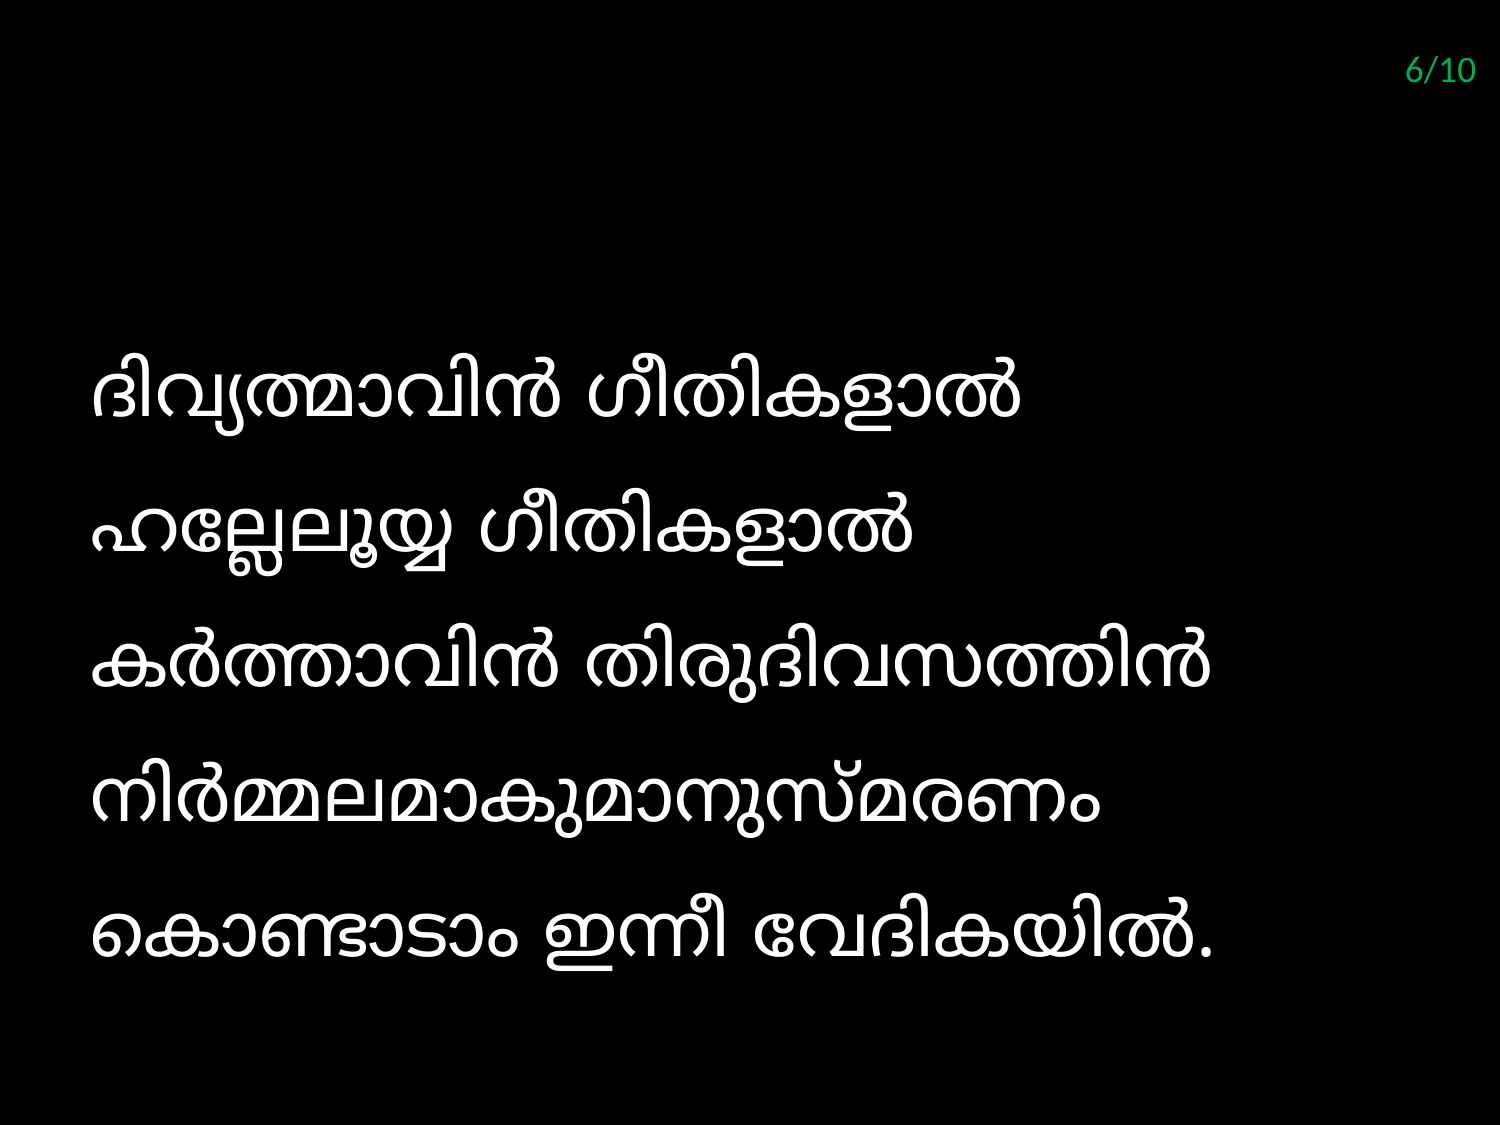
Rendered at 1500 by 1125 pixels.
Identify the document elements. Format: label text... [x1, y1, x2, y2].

text_box 6/10 [1390, 37, 1492, 98]
list ദിവ്യത്മാവിന്‍ ഗീതികളാല്‍ ഹല്ലേലൂയ്യ ഗീതികളാല്‍ കര്‍ത്താവിന്‍ തിരുദിവസത്തിന്‍ നിര്‍മ്മലമാകുമാനുസ്മരണം കൊണ്ടാടാം ഇന്നീ വേദികയില്‍. [75, 262, 1425, 1005]
